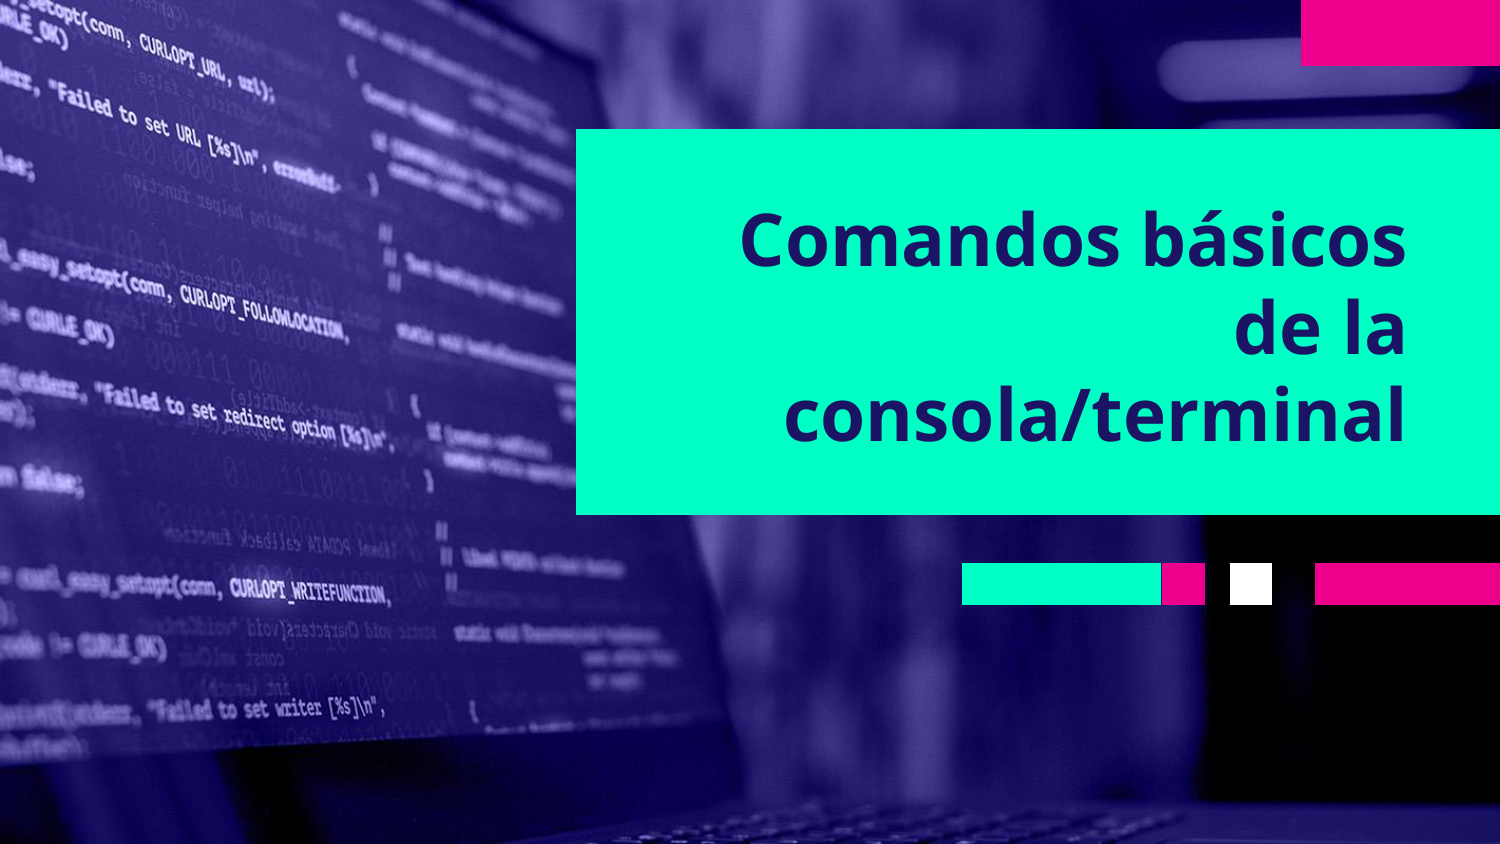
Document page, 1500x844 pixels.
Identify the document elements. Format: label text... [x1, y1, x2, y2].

title Comandos básicos de la consola/terminal [617, 166, 1424, 485]
picture [0, 0, 1500, 844]
